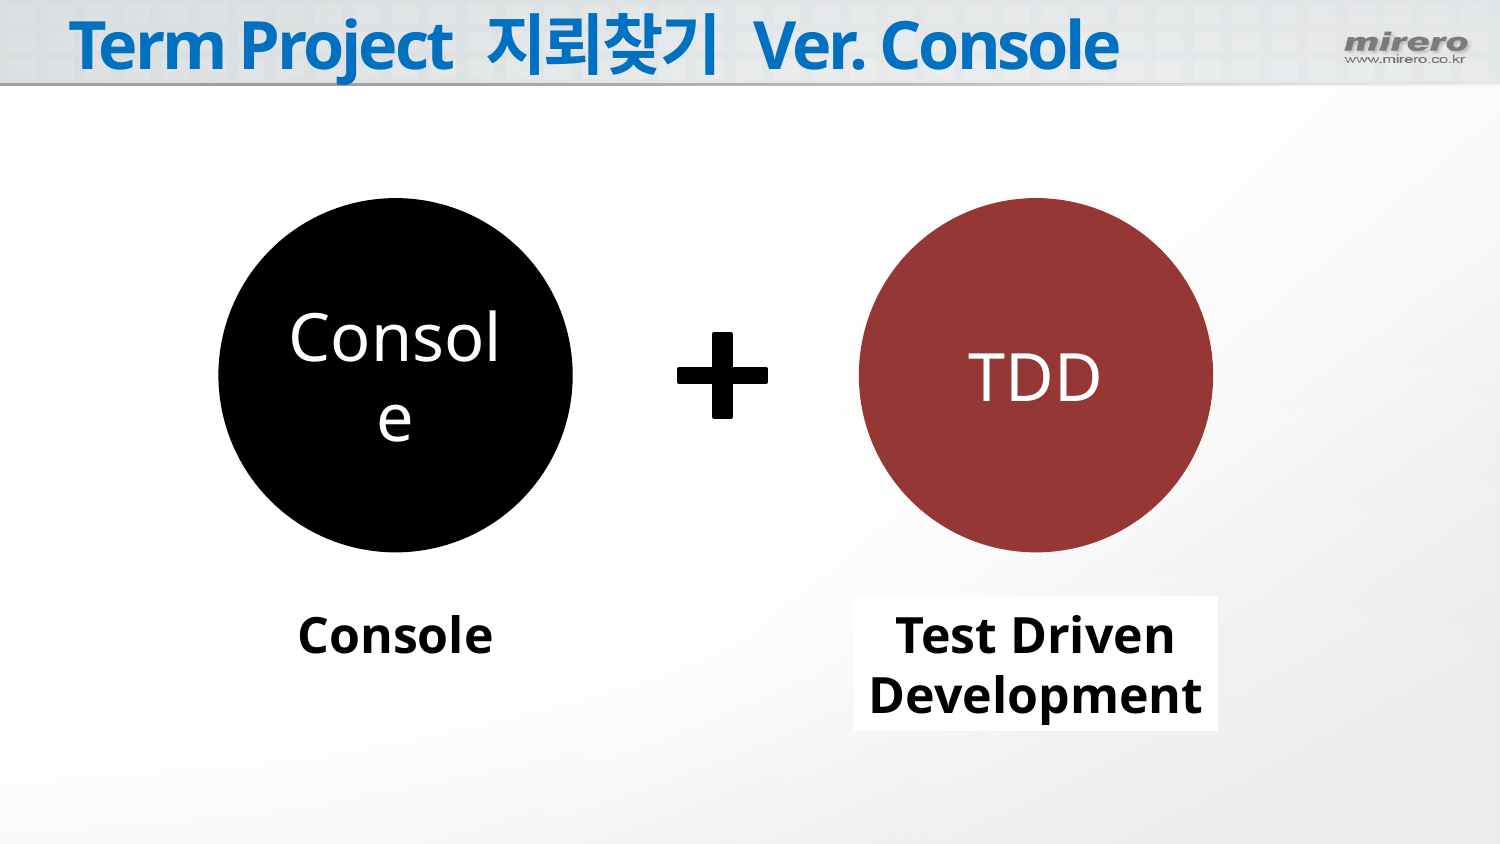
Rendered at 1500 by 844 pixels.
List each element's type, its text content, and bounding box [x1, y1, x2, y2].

text_box [677, 332, 768, 419]
text_box Console [282, 596, 509, 671]
picture [0, 0, 1500, 844]
text_box TDD [856, 195, 1216, 555]
text_box Test Driven Development [853, 596, 1218, 731]
title Term Project 지뢰찾기 Ver. Console [53, 0, 1404, 86]
text_box Console [216, 195, 575, 555]
